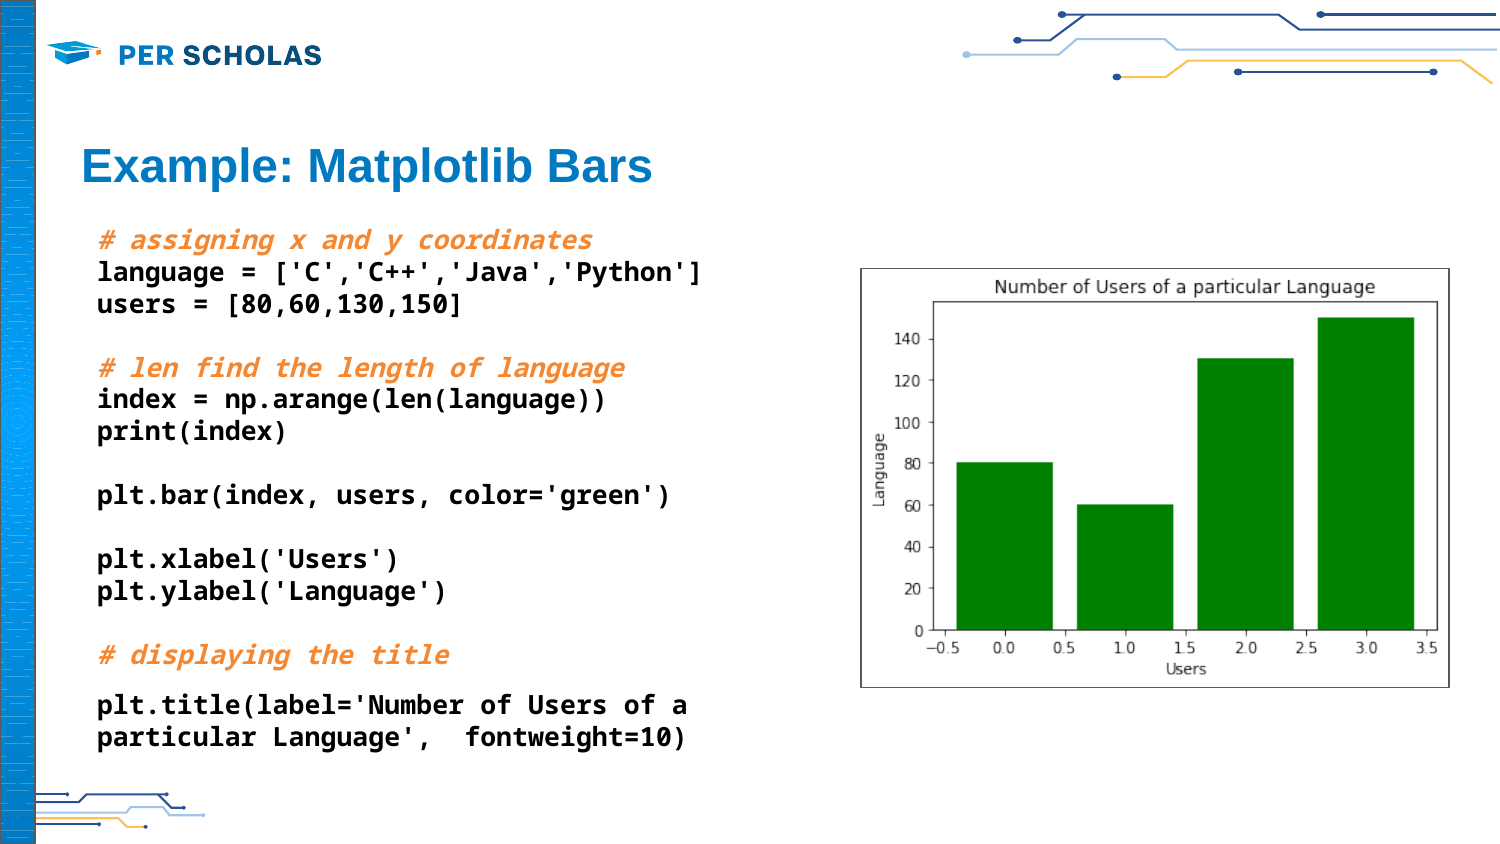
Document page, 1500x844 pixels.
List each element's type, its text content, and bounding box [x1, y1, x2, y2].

text_box [58, 748, 1464, 813]
picture [861, 268, 1449, 687]
picture [36, 17, 339, 83]
title Example: Matplotlib Bars [69, 119, 1402, 207]
list # assigning x and y coordinates language = ['C','C++','Java','Python'] users = [80,60,130,150] # len find the length of language index = np.arange(len(language)) print(index) plt.bar(index, users, color='green') plt.xlabel('Users') plt.ylabel('Language') # displaying the title plt.title(label='Number of Users of a particular Language', fontweight=10) [85, 211, 869, 769]
